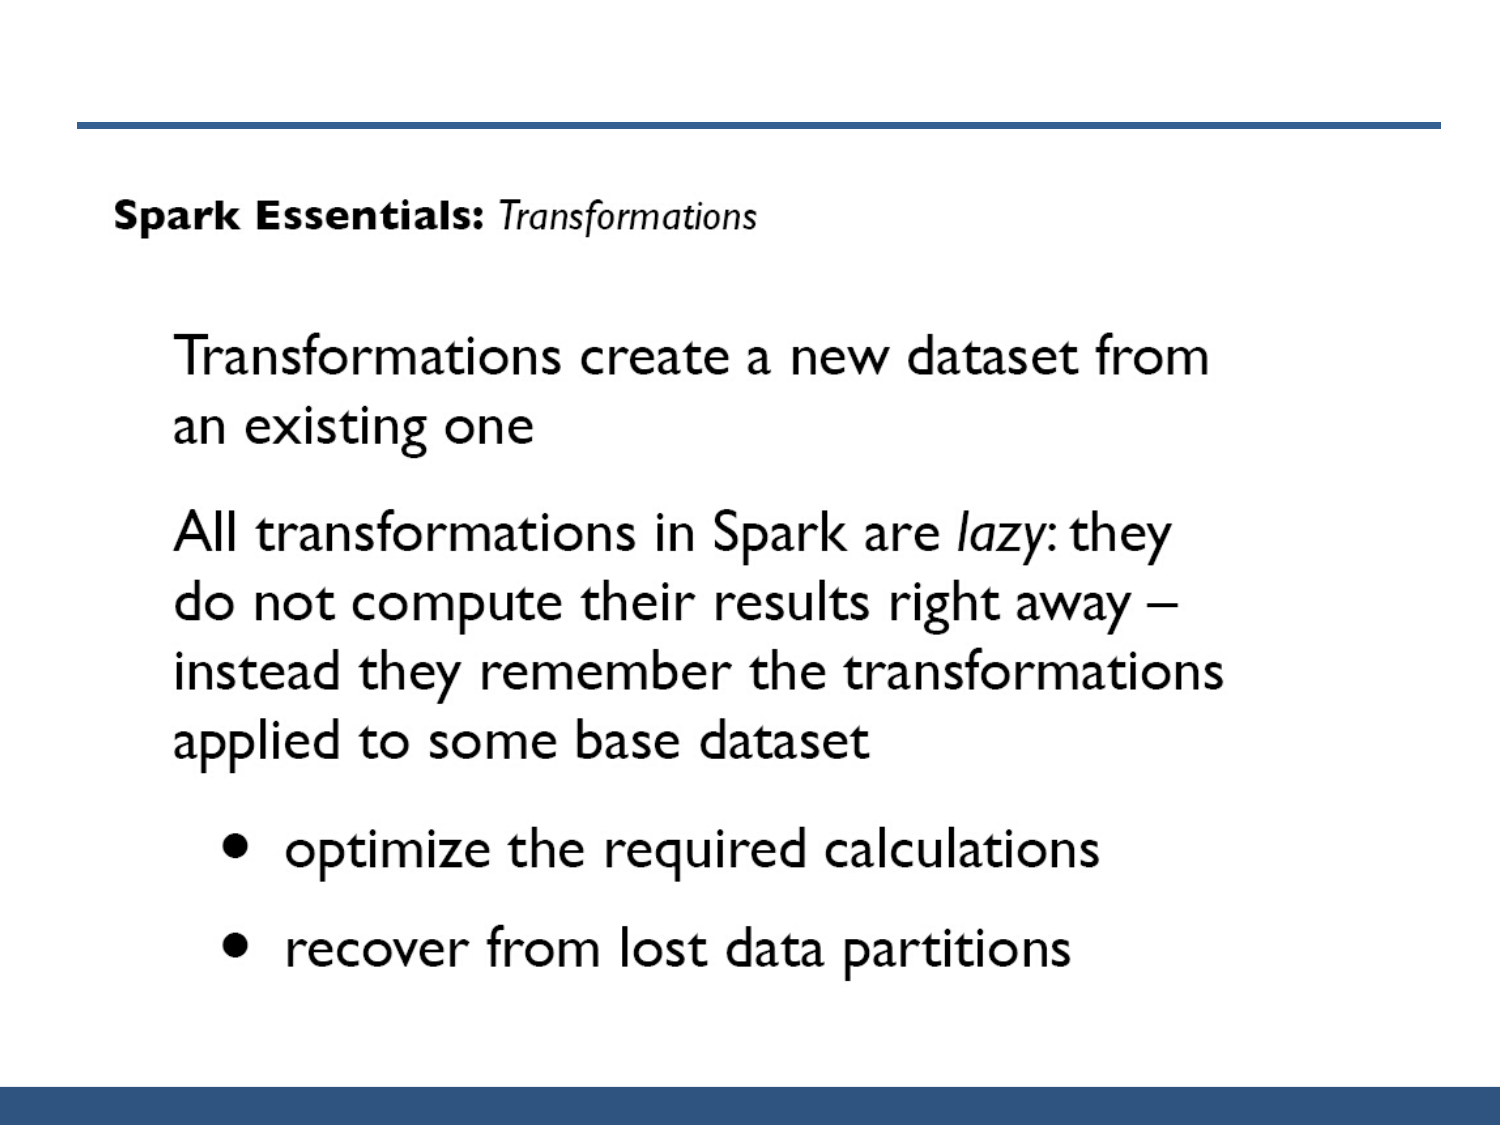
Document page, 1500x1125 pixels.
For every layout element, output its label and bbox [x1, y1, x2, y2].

picture [88, 172, 1321, 1023]
